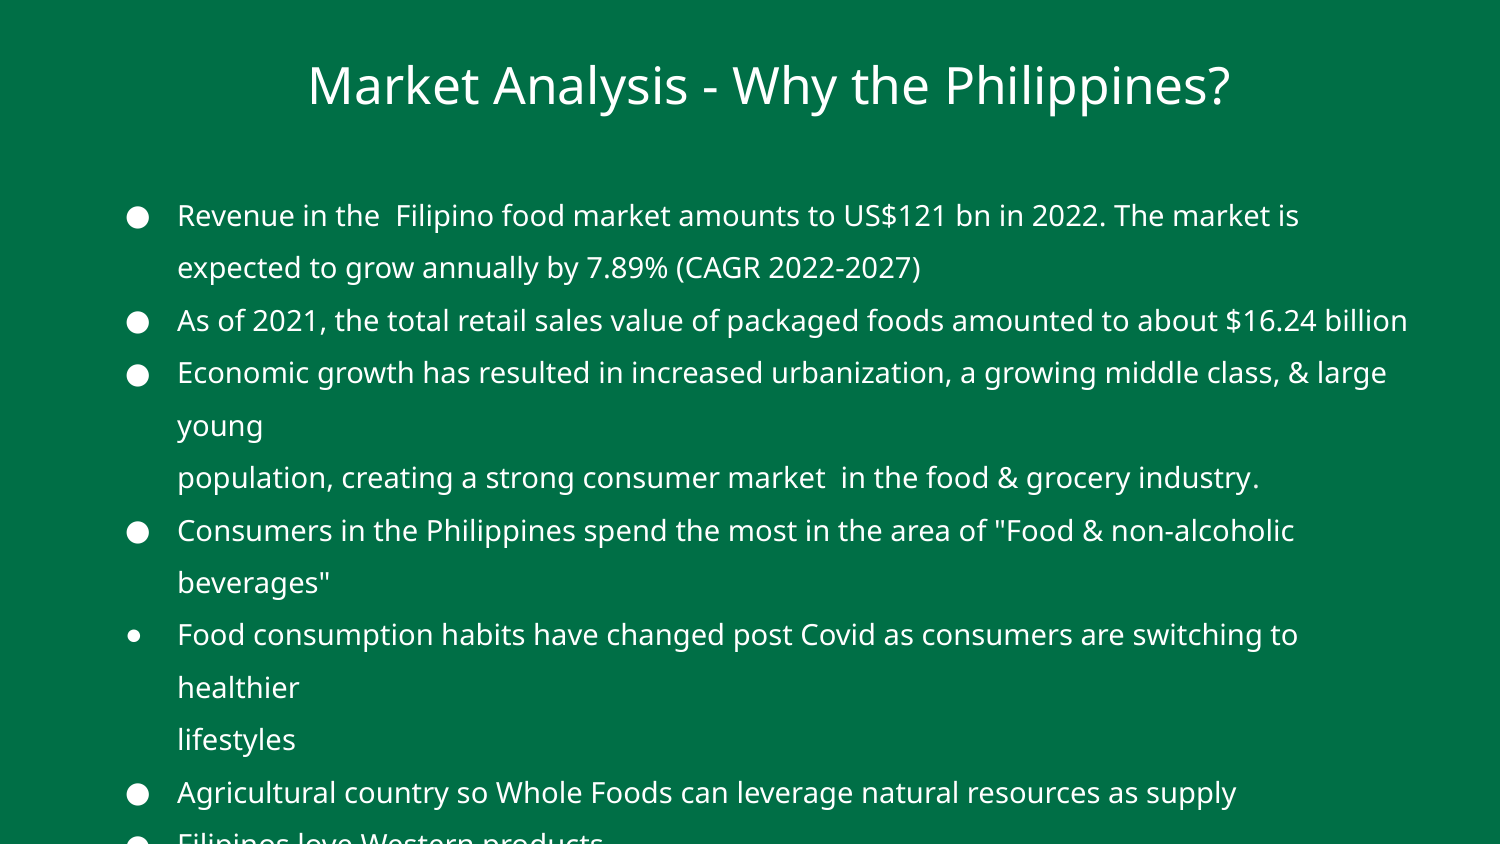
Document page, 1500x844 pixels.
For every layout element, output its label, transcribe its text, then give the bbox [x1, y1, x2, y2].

text_box Revenue in the Filipino food market amounts to US$121 bn in 2022. The market is expected to grow annually by 7.89% (CAGR 2022-2027) As of 2021, the total retail sales value of packaged foods amounted to about $16.24 billion Economic growth has resulted in increased urbanization, a growing middle class, & large young population, creating a strong consumer market in the food & grocery industry. Consumers in the Philippines spend the most in the area of "Food & non-alcoholic beverages" Food consumption habits have changed post Covid as consumers are switching to healthier lifestyles Agricultural country so Whole Foods can leverage natural resources as supply Filipinos love Western products Food is an important part of Filipino culture - Food is so important that they greet each other by saying “Kumain ka na?” -- Have you eaten? – to greet one another. [87, 164, 1432, 844]
text_box Market Analysis - Why the Philippines? [40, 29, 1425, 131]
